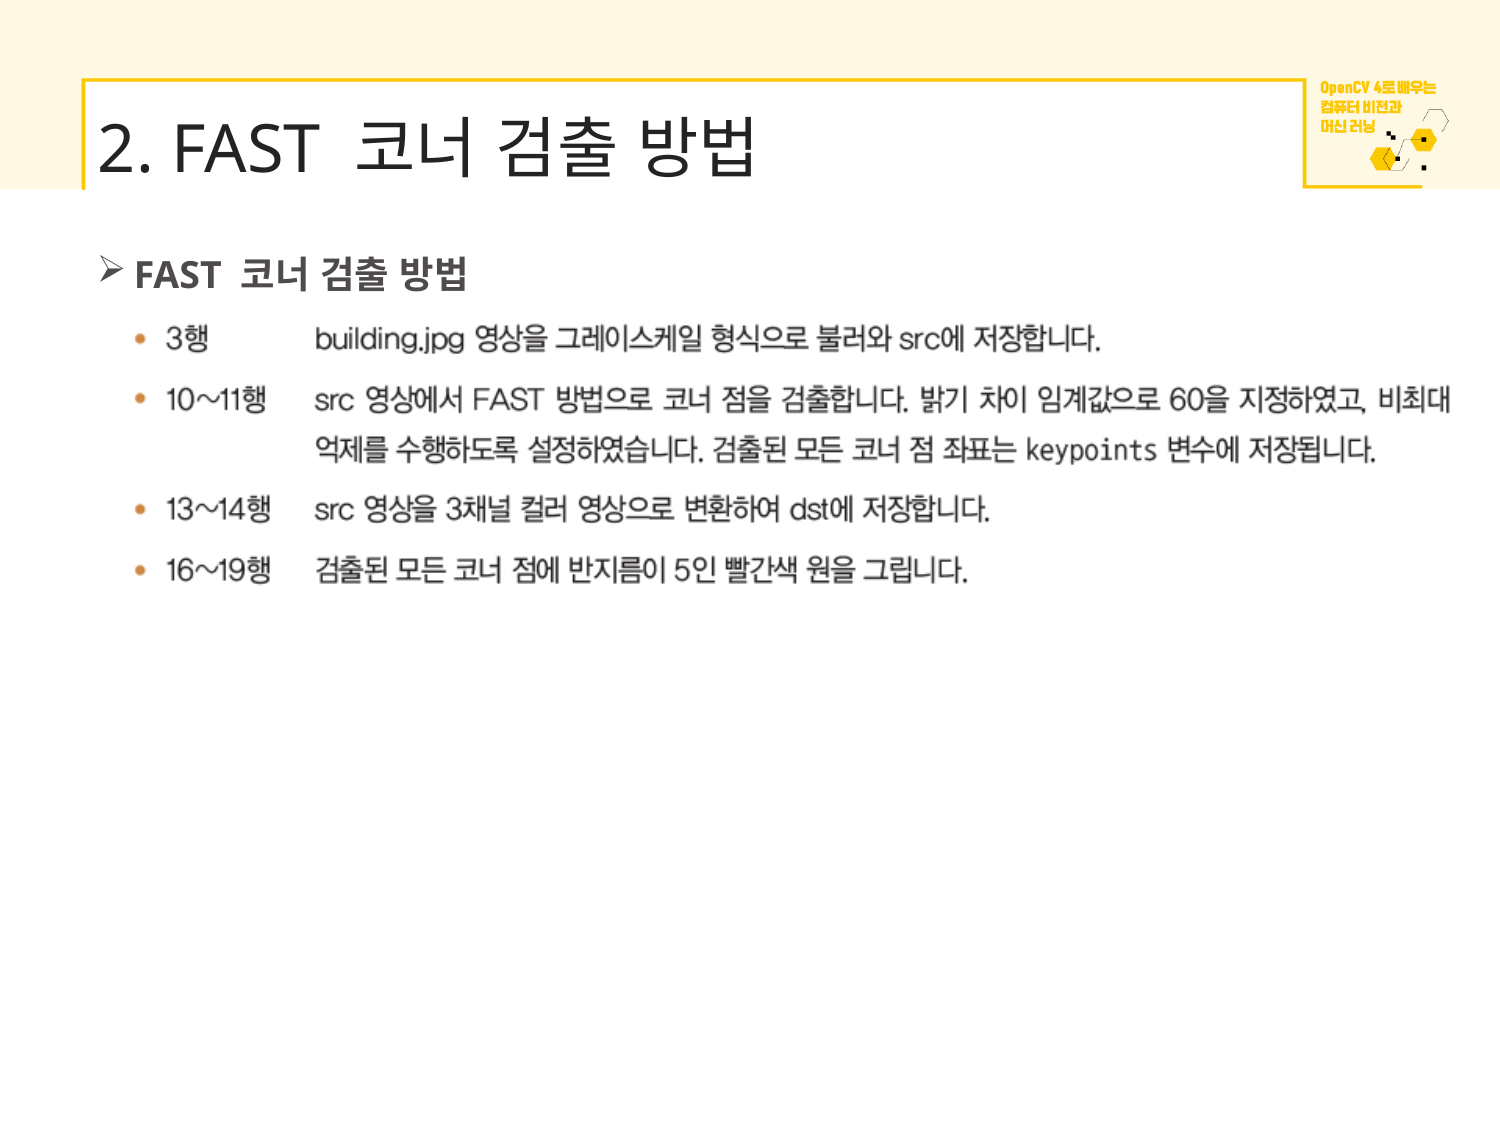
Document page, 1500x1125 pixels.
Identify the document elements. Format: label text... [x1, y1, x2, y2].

title 2. FAST 코너 검출 방법 [82, 61, 1413, 193]
list FAST 코너 검출 방법 [81, 239, 1412, 1054]
picture [0, 0, 1500, 1125]
